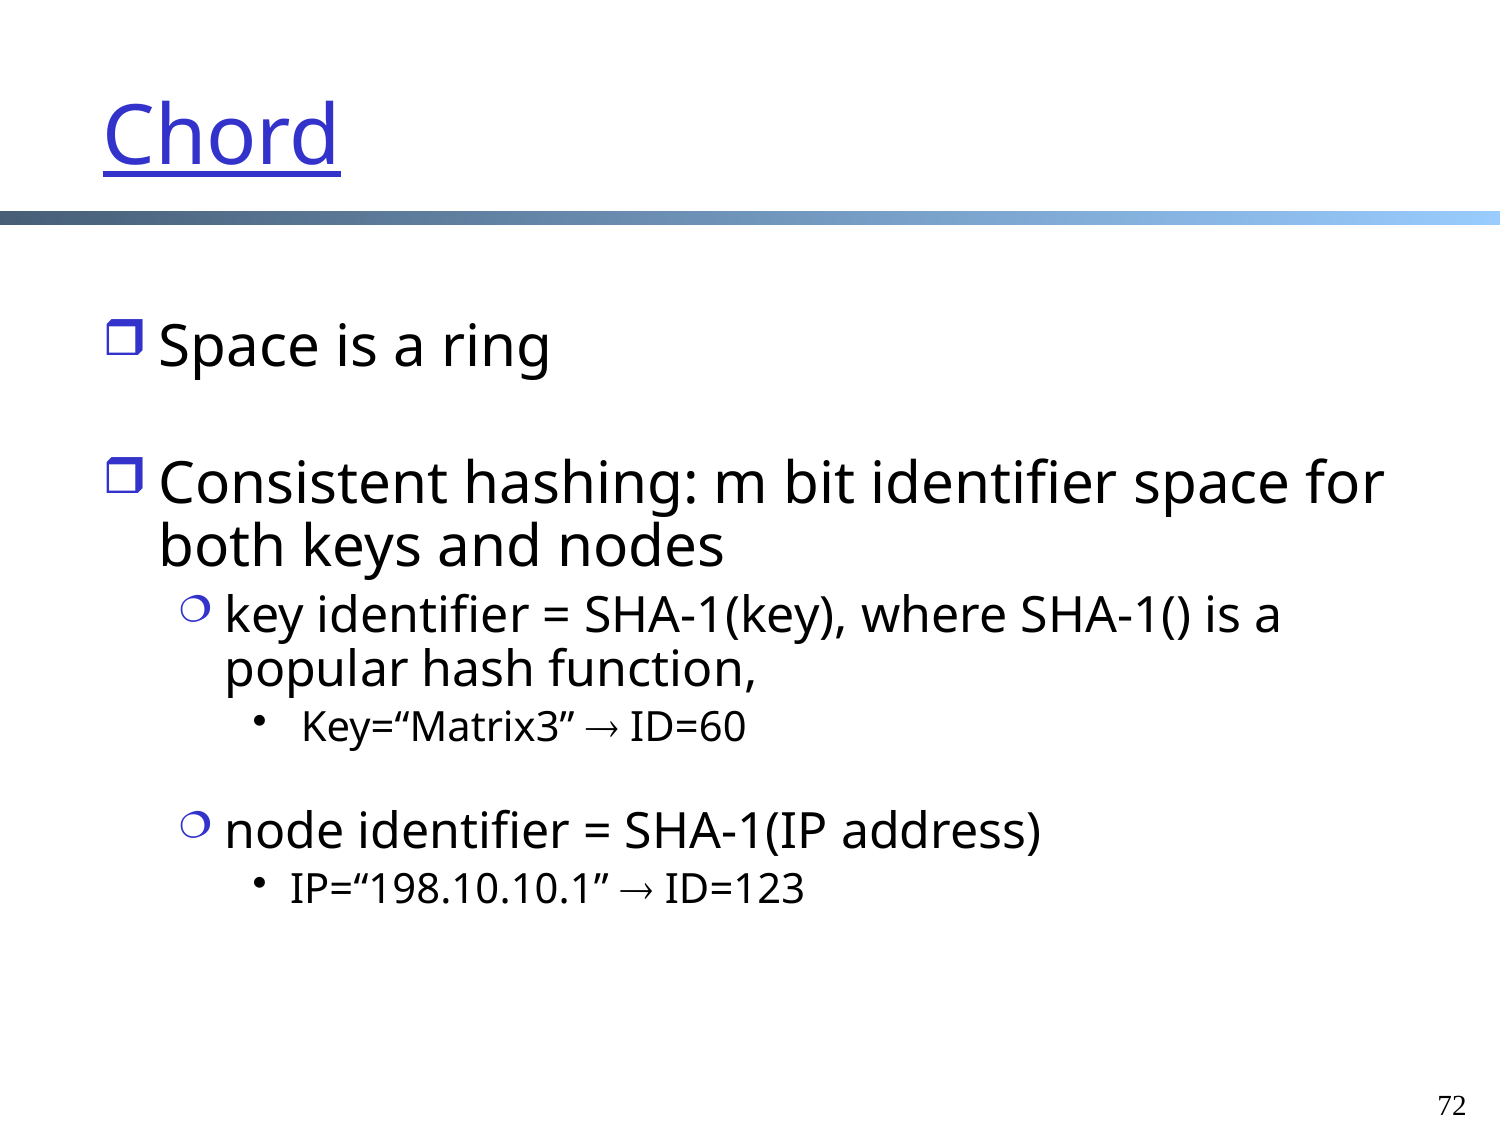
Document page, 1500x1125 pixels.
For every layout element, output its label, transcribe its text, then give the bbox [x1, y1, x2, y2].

slide_number 72 [1406, 1078, 1482, 1125]
text_box [1424, 212, 1428, 224]
title Chord [87, 37, 1363, 225]
list Space is a ring Consistent hashing: m bit identifier space for both keys and nodes key identifier = SHA-1(key), where SHA-1() is a popular hash function, Key=“Matrix3”  ID=60 node identifier = SHA-1(IP address) IP=“198.10.10.1”  ID=123 [87, 246, 1463, 1010]
